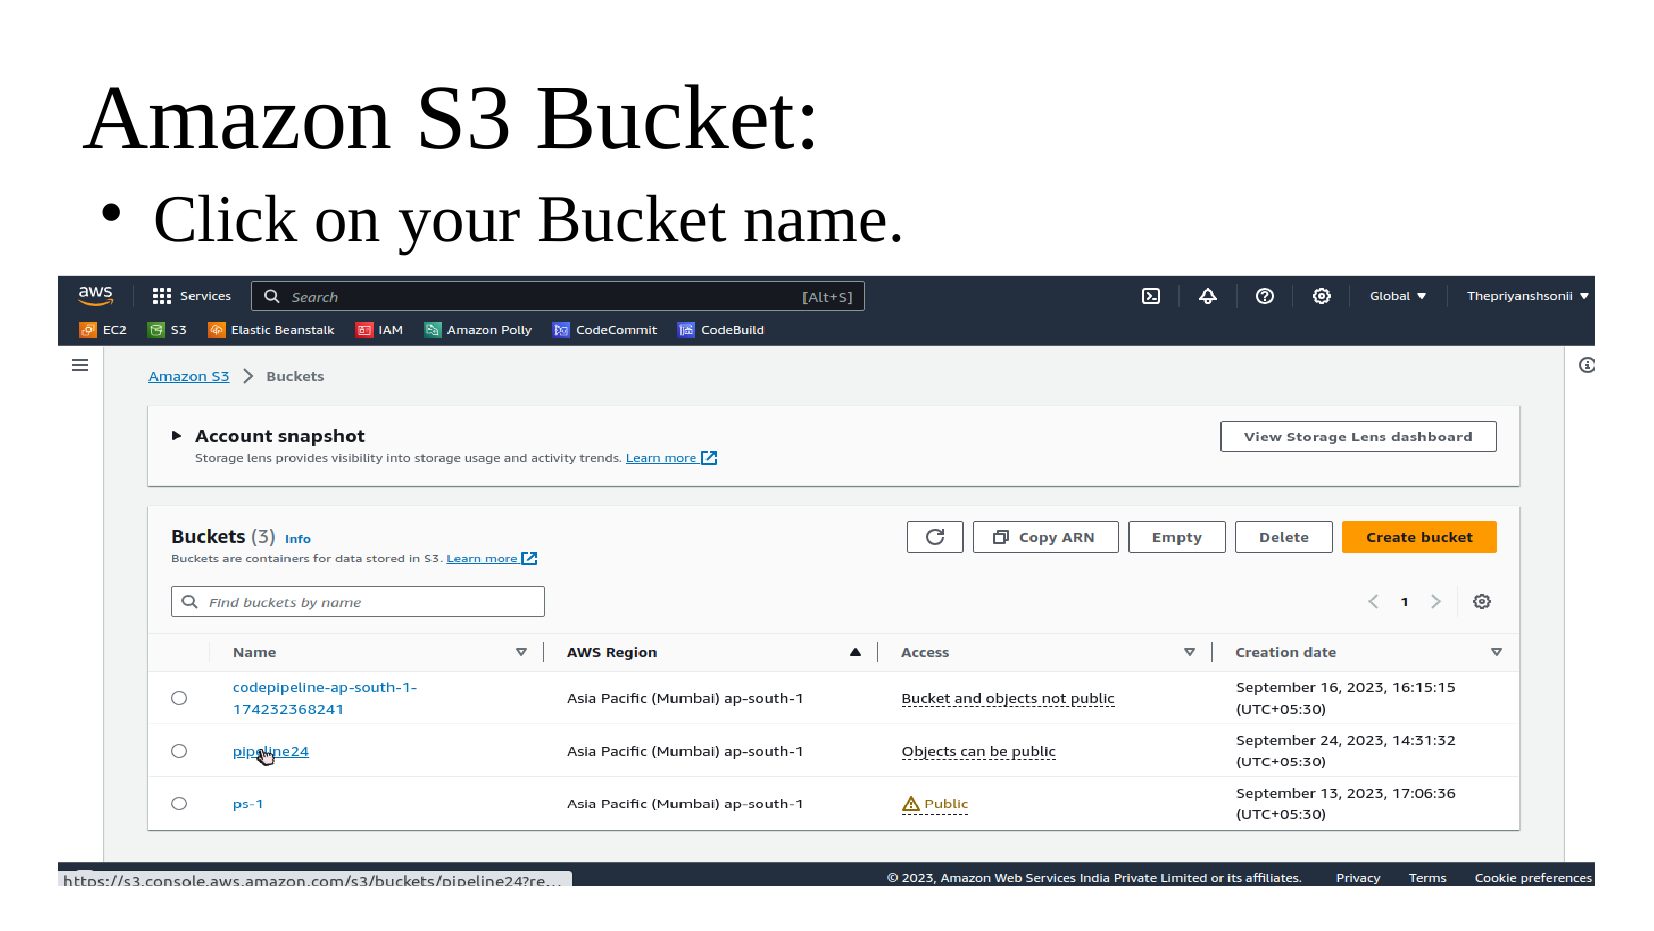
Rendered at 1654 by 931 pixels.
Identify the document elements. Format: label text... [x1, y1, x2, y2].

list Click on your Bucket name. [82, 177, 1571, 275]
title Amazon S3 Bucket: [82, 36, 1571, 177]
picture [58, 275, 1595, 886]
